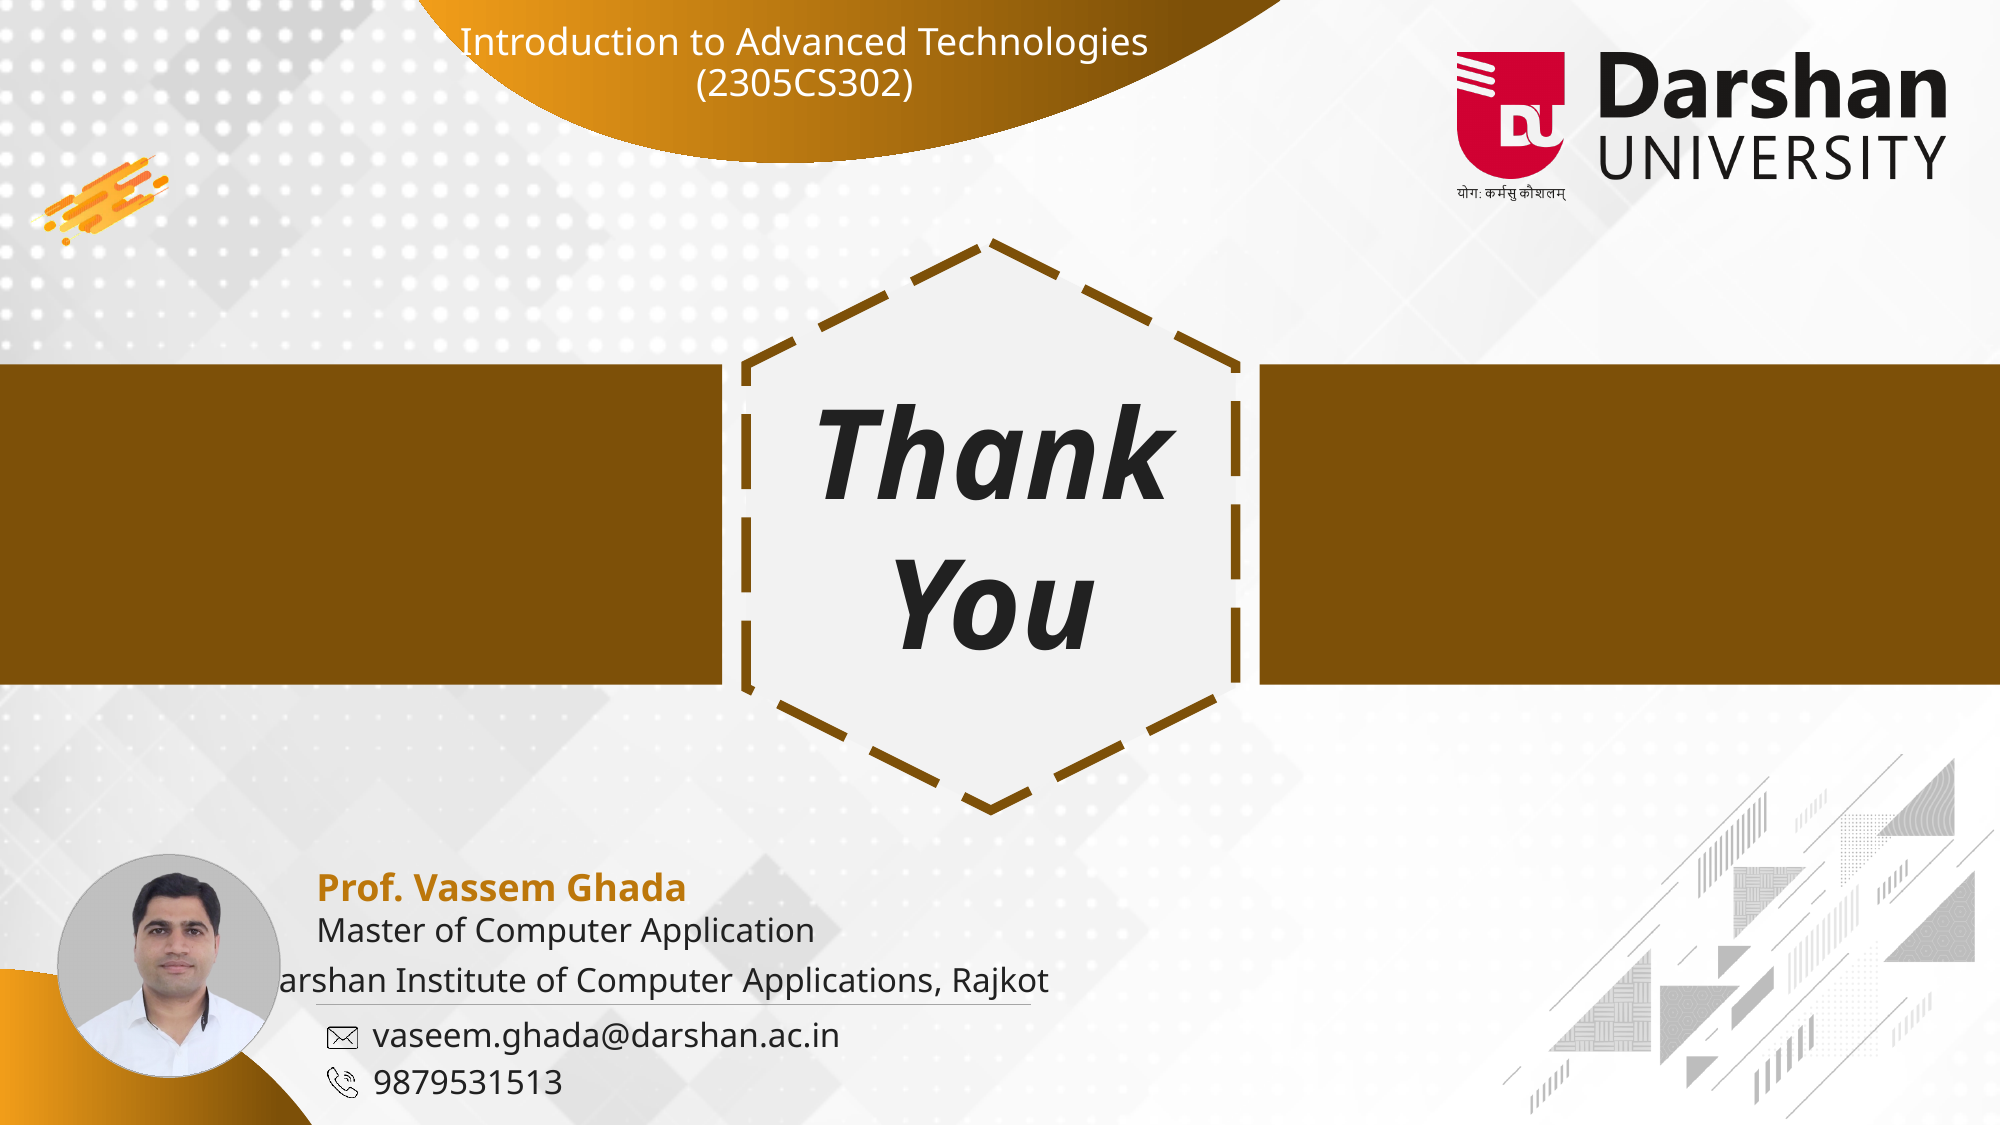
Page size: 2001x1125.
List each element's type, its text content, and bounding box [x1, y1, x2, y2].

list vaseem.ghada@darshan.ac.in [357, 1013, 971, 1061]
list Master of Computer Application [301, 913, 915, 956]
picture [57, 854, 280, 1077]
picture [327, 1067, 358, 1098]
picture [327, 1022, 357, 1053]
picture [10, 137, 189, 265]
list Introduction to Advanced Technologies (2305CS302) [423, 3, 1186, 124]
list 9879531513 [358, 1059, 972, 1108]
list Prof. Vassem Ghada [301, 865, 1217, 913]
picture [1457, 52, 1946, 201]
